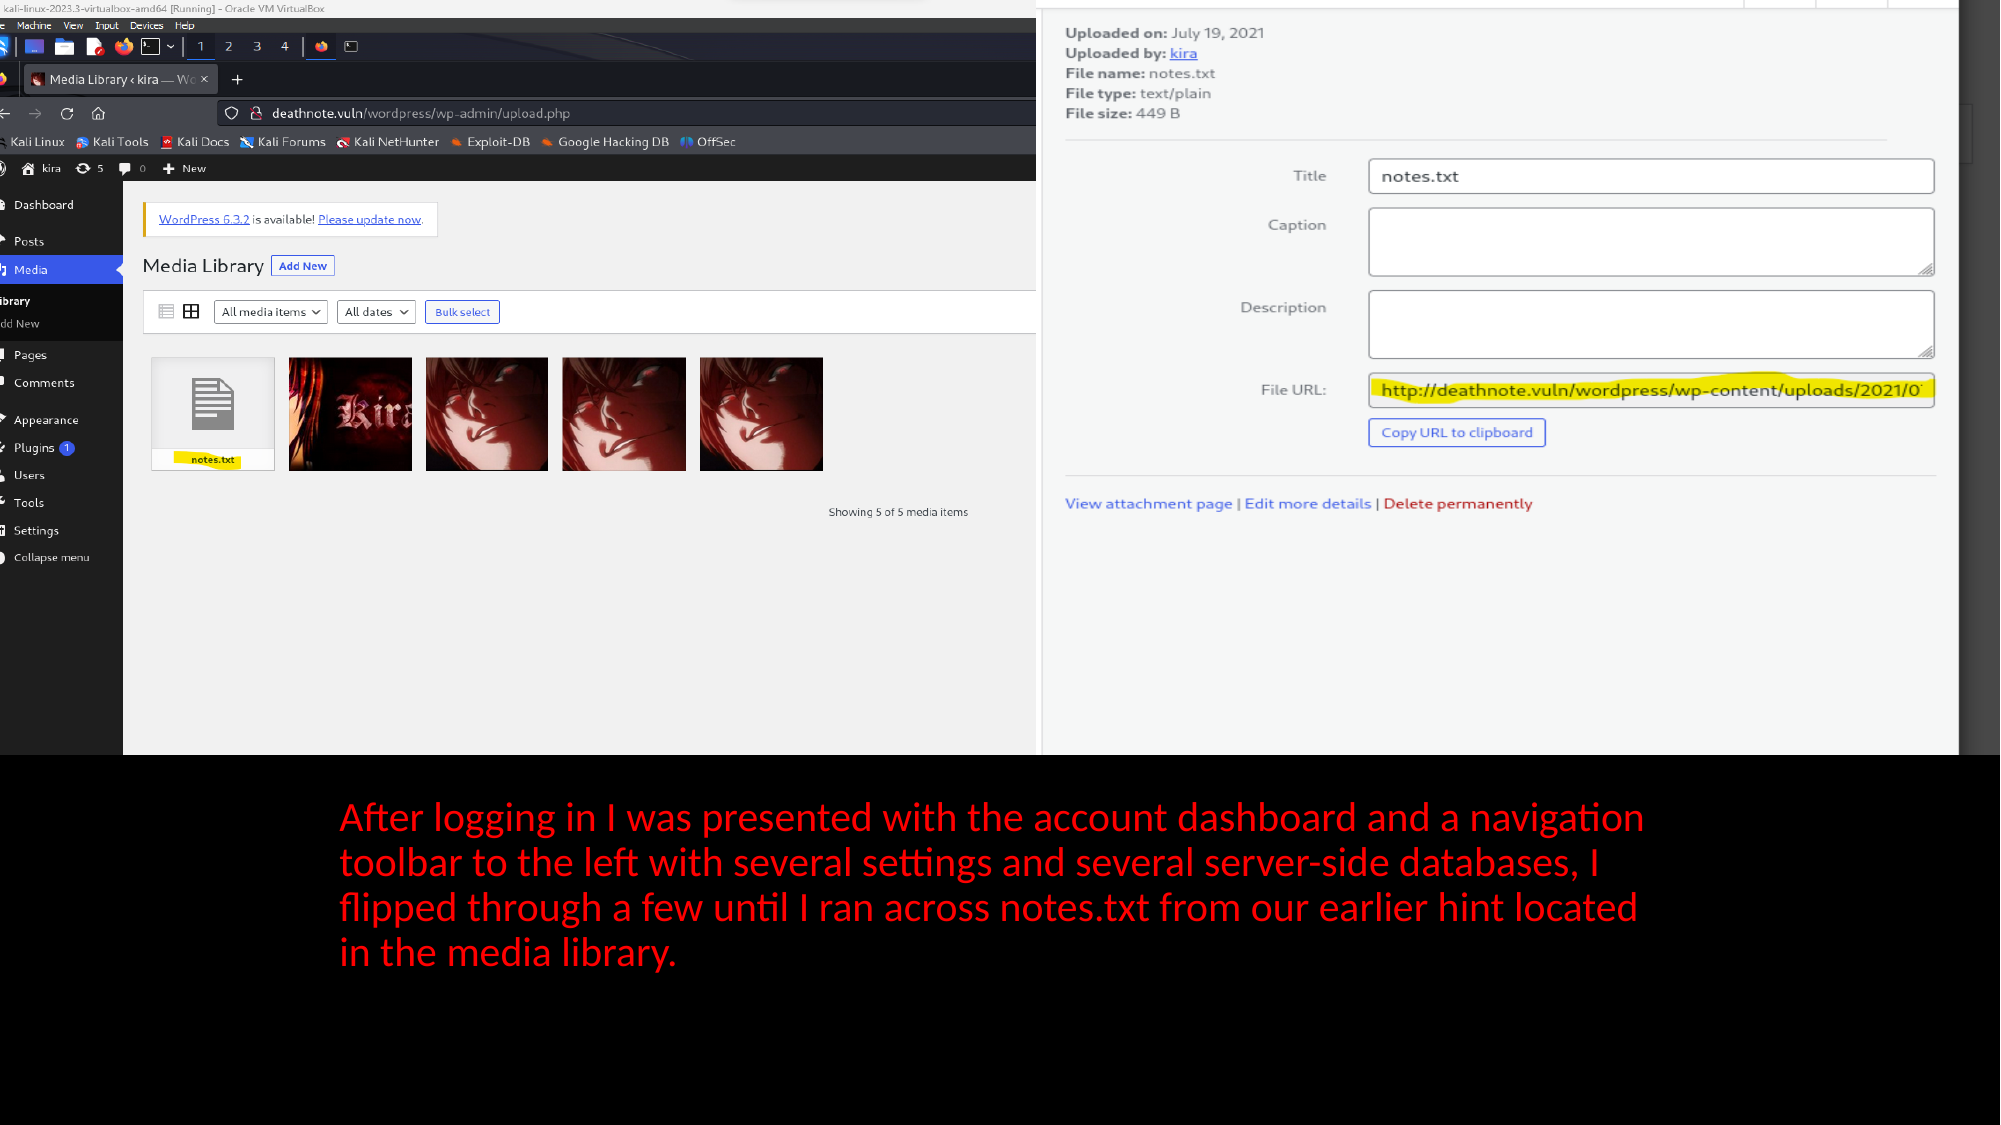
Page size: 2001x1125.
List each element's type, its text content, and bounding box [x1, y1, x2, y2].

list After logging in I was presented with the account dashboard and a navigation toolbar to the left with several settings and several server-side databases, I flipped through a few until I ran across notes.txt from our earlier hint located in the media library. [324, 787, 1676, 1087]
picture [0, 0, 2000, 755]
